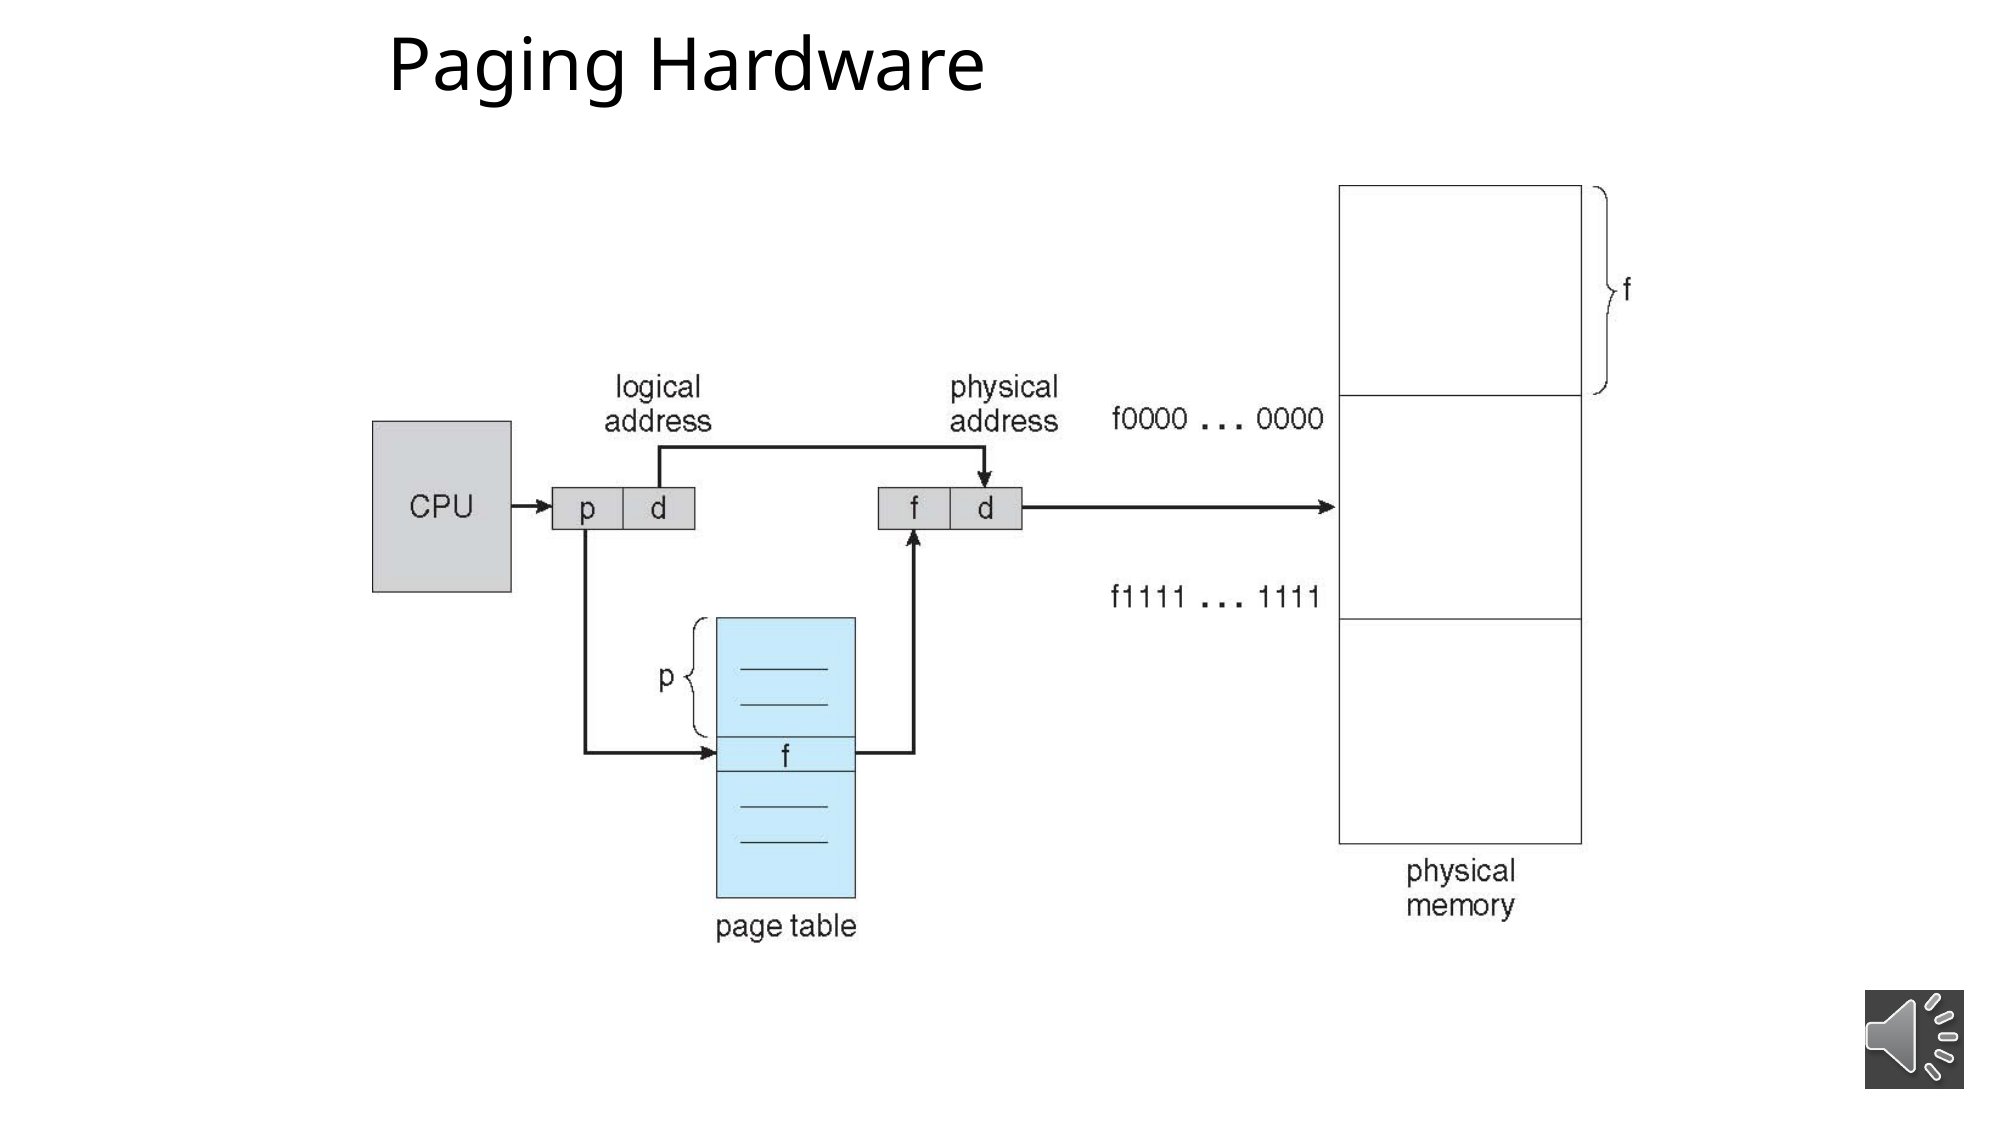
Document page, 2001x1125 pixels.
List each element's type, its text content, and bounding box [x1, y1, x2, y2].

picture [372, 185, 1632, 944]
picture [1864, 989, 1965, 1090]
title Paging Hardware [372, 19, 1675, 115]
